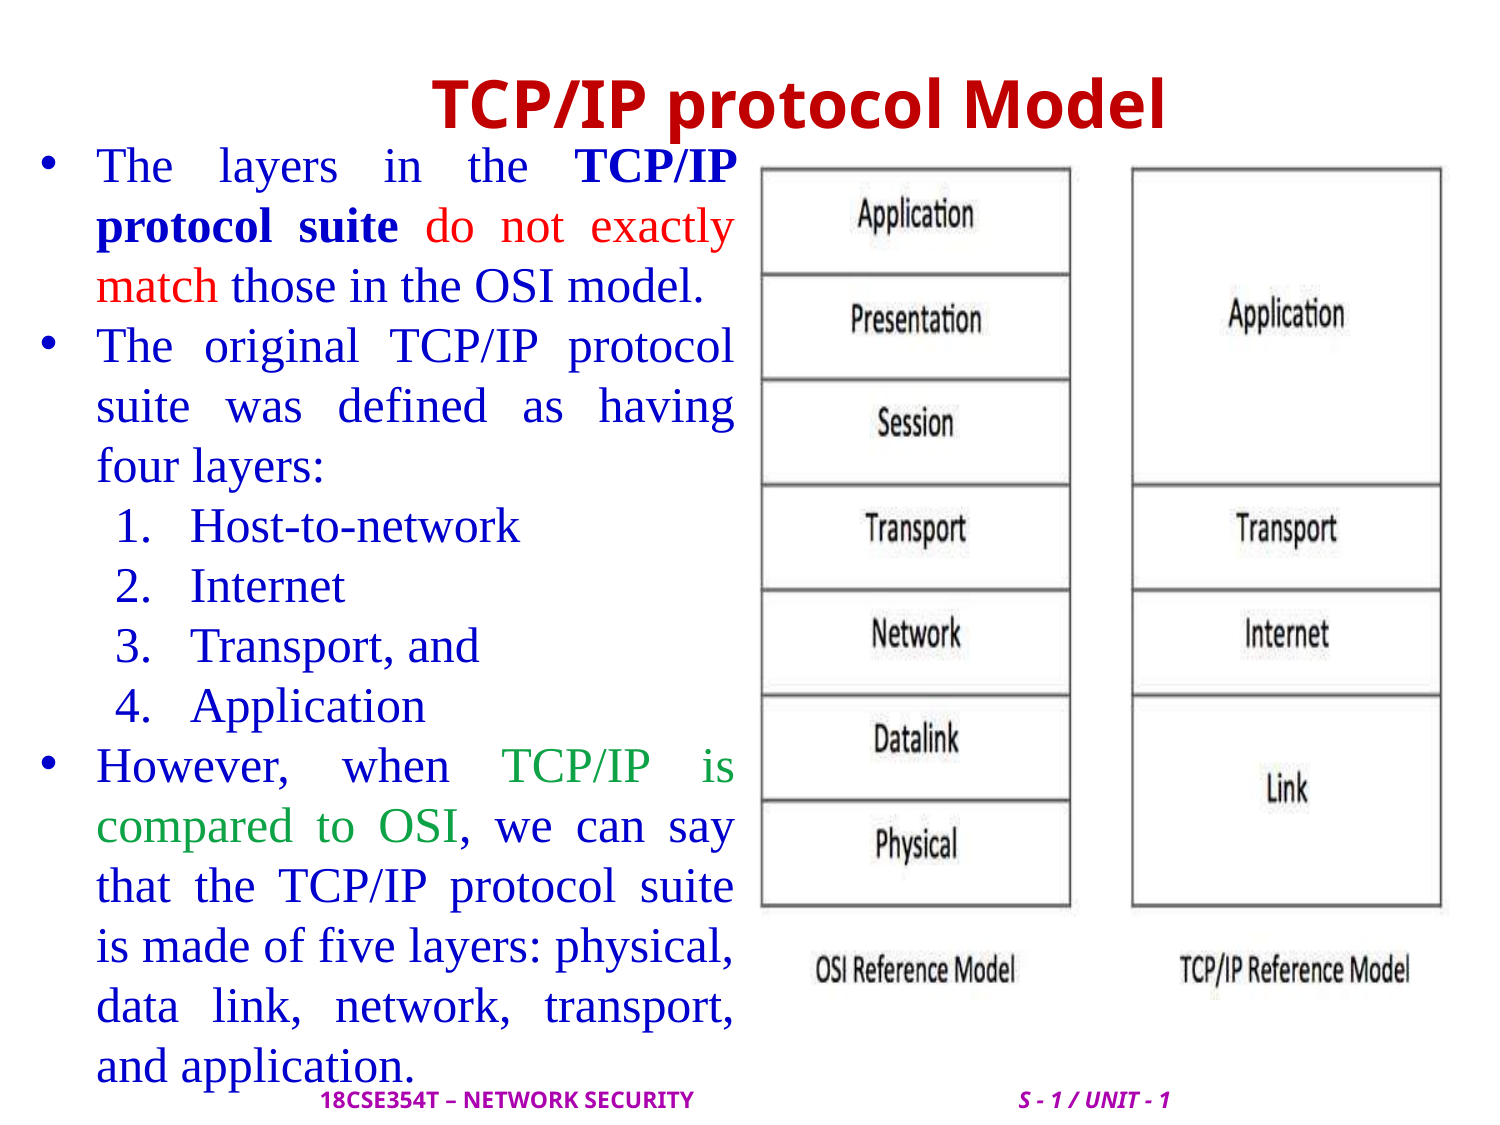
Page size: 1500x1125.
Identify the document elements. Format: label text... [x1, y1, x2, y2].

text_box 18CSE354T – NETWORK SECURITY S - 1 / UNIT - 1 [112, 1074, 1500, 1125]
text_box The layers in the TCP/IP protocol suite do not exactly match those in the OSI model. The original TCP/IP protocol suite was defined as having four layers: Host-to-network Internet Transport, and Application However, when TCP/IP is compared to OSI, we can say that the TCP/IP protocol suite is made of five layers: physical, data link, network, transport, and application. [24, 124, 750, 1100]
text_box TCP/IP protocol Model [416, 54, 1201, 149]
picture [749, 149, 1451, 1001]
